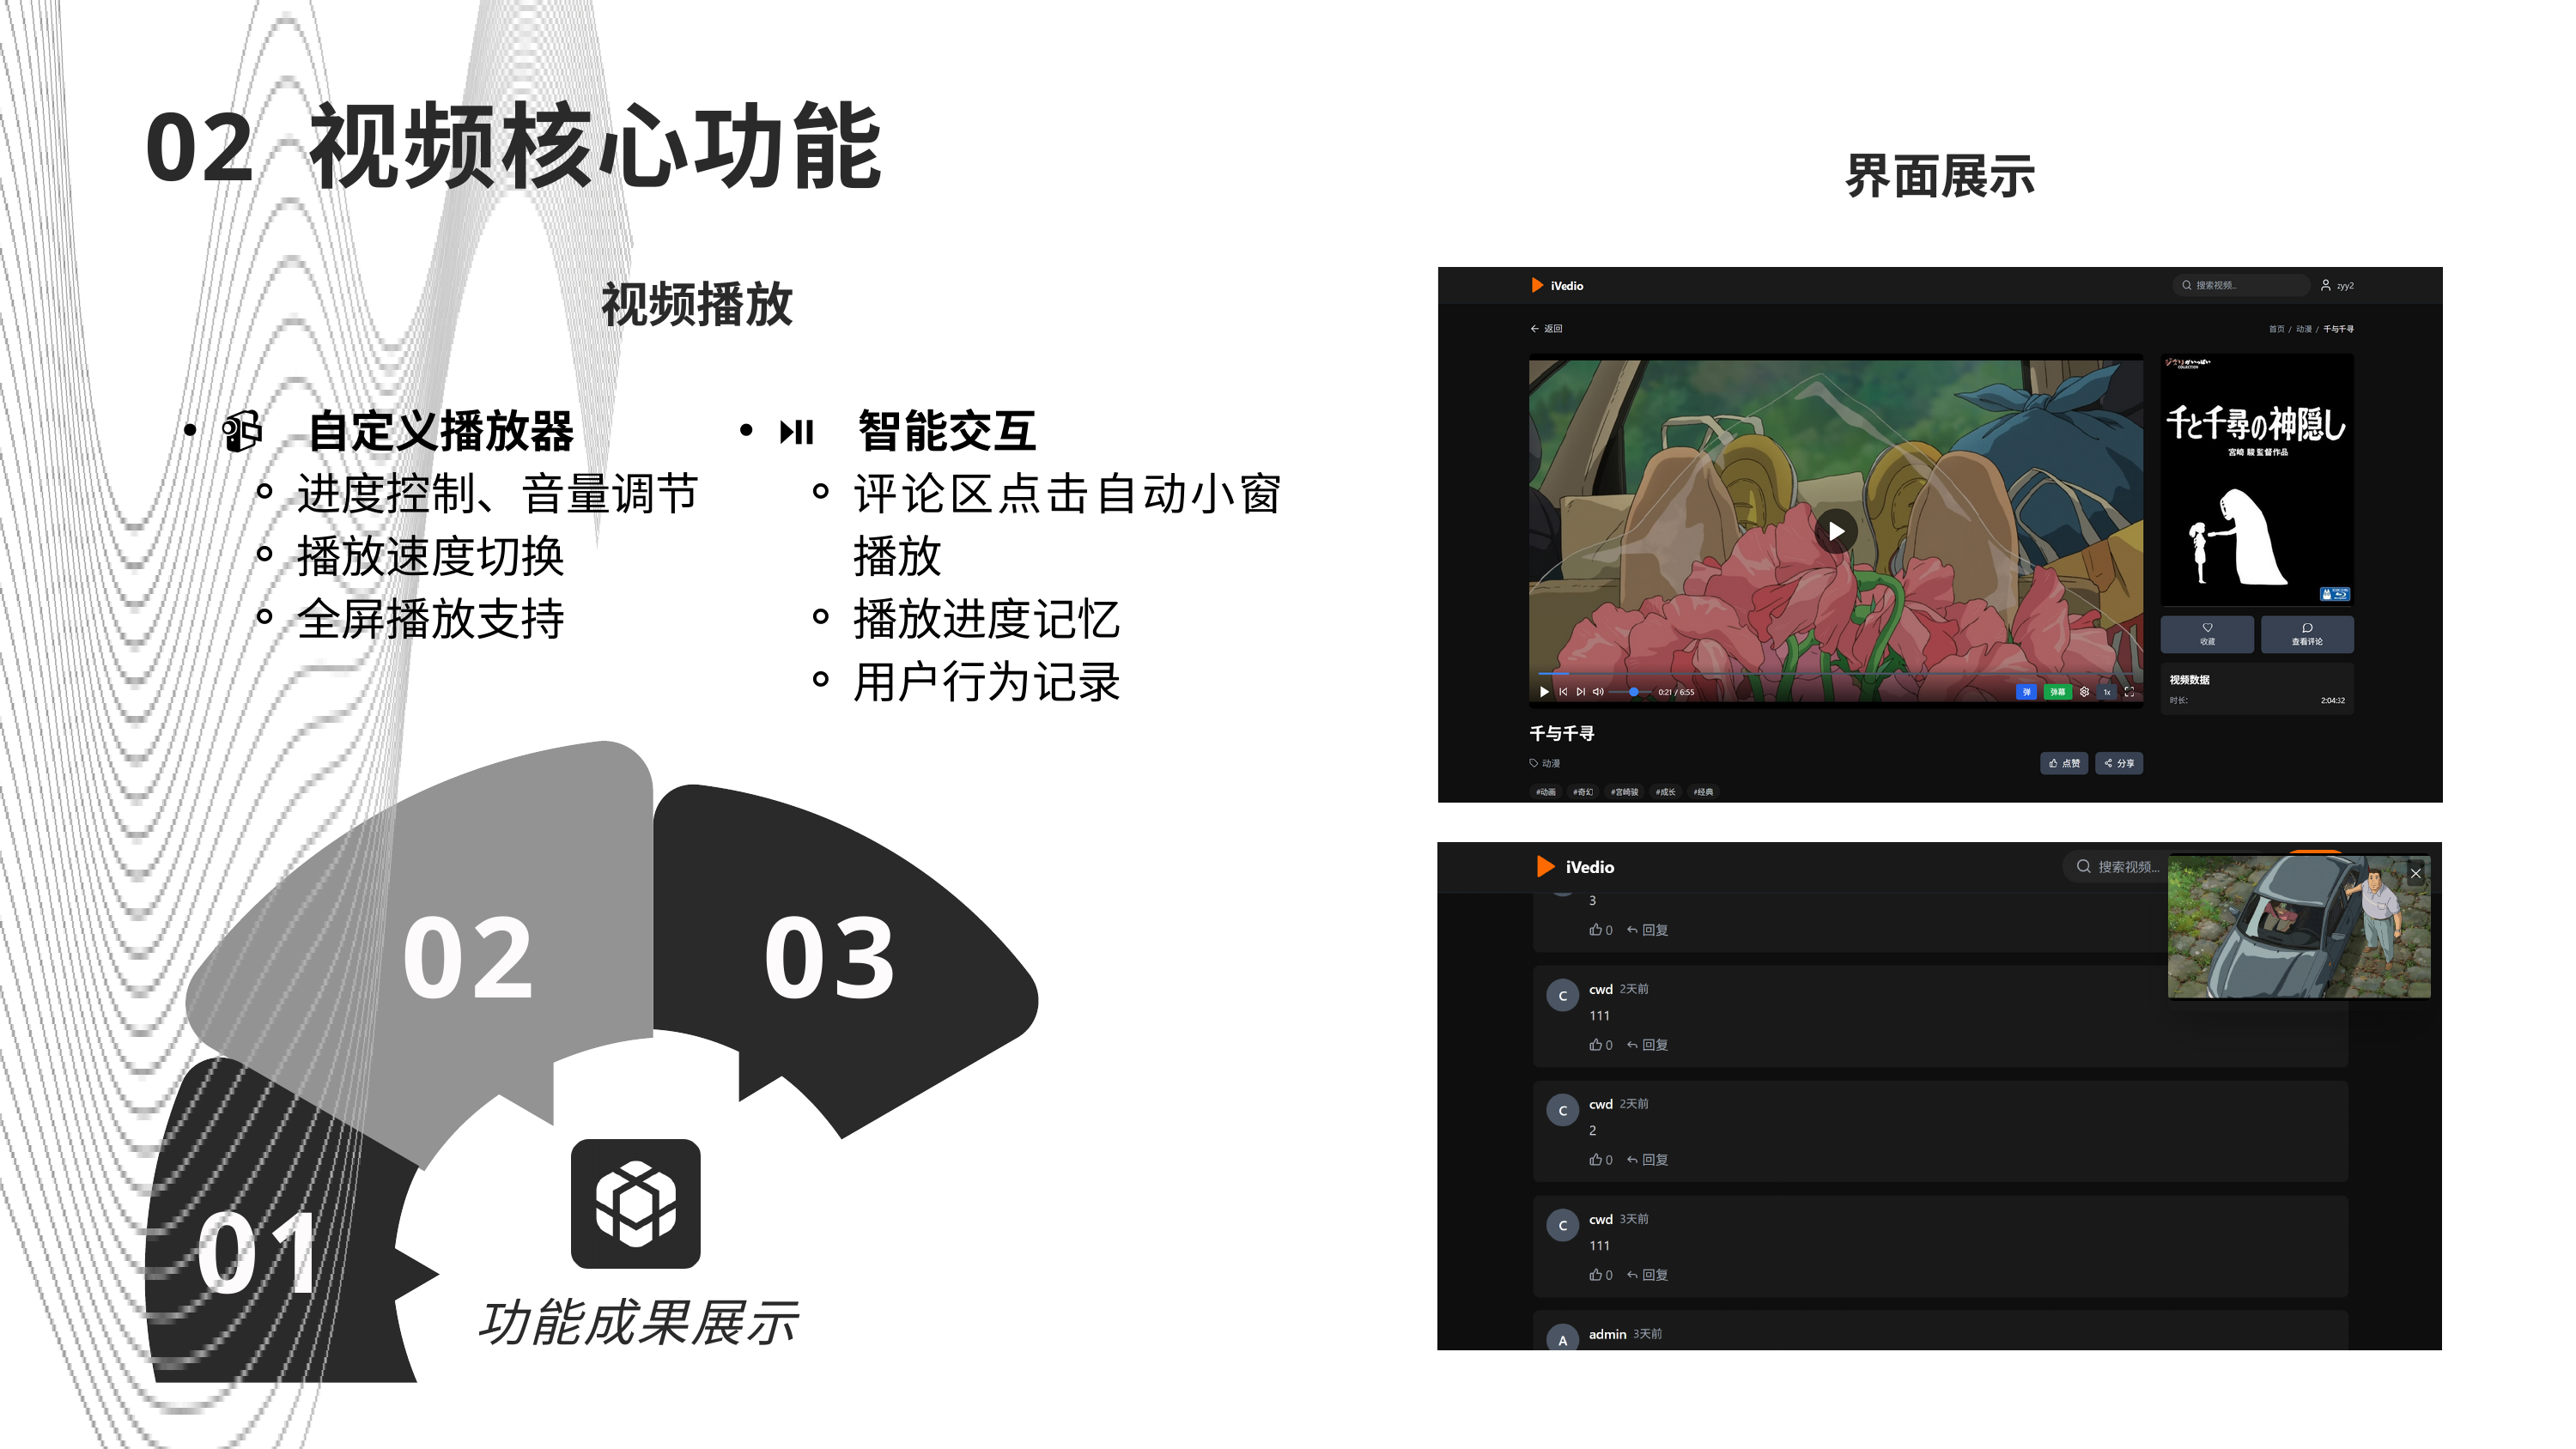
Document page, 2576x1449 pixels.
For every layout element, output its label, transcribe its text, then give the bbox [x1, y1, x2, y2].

text_box [0, 0, 663, 1449]
text_box 📹 自定义播放器 进度控制、音量调节 播放速度切换 全屏播放支持 [144, 393, 700, 645]
text_box 界面展示 [1838, 135, 2044, 203]
text_box 视频播放 [508, 264, 885, 332]
text_box [571, 1146, 701, 1270]
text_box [658, 780, 1046, 1140]
text_box ⏯ 智能交互 评论区点击自动小窗播放 播放进度记忆 用户行为记录 [700, 393, 1285, 708]
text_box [144, 1050, 440, 1383]
text_box [1437, 267, 2443, 803]
text_box 功能成果展示 [469, 1295, 803, 1352]
picture [1437, 841, 2443, 1351]
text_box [177, 737, 653, 1172]
text_box 02 视频核心功能 [144, 70, 885, 200]
